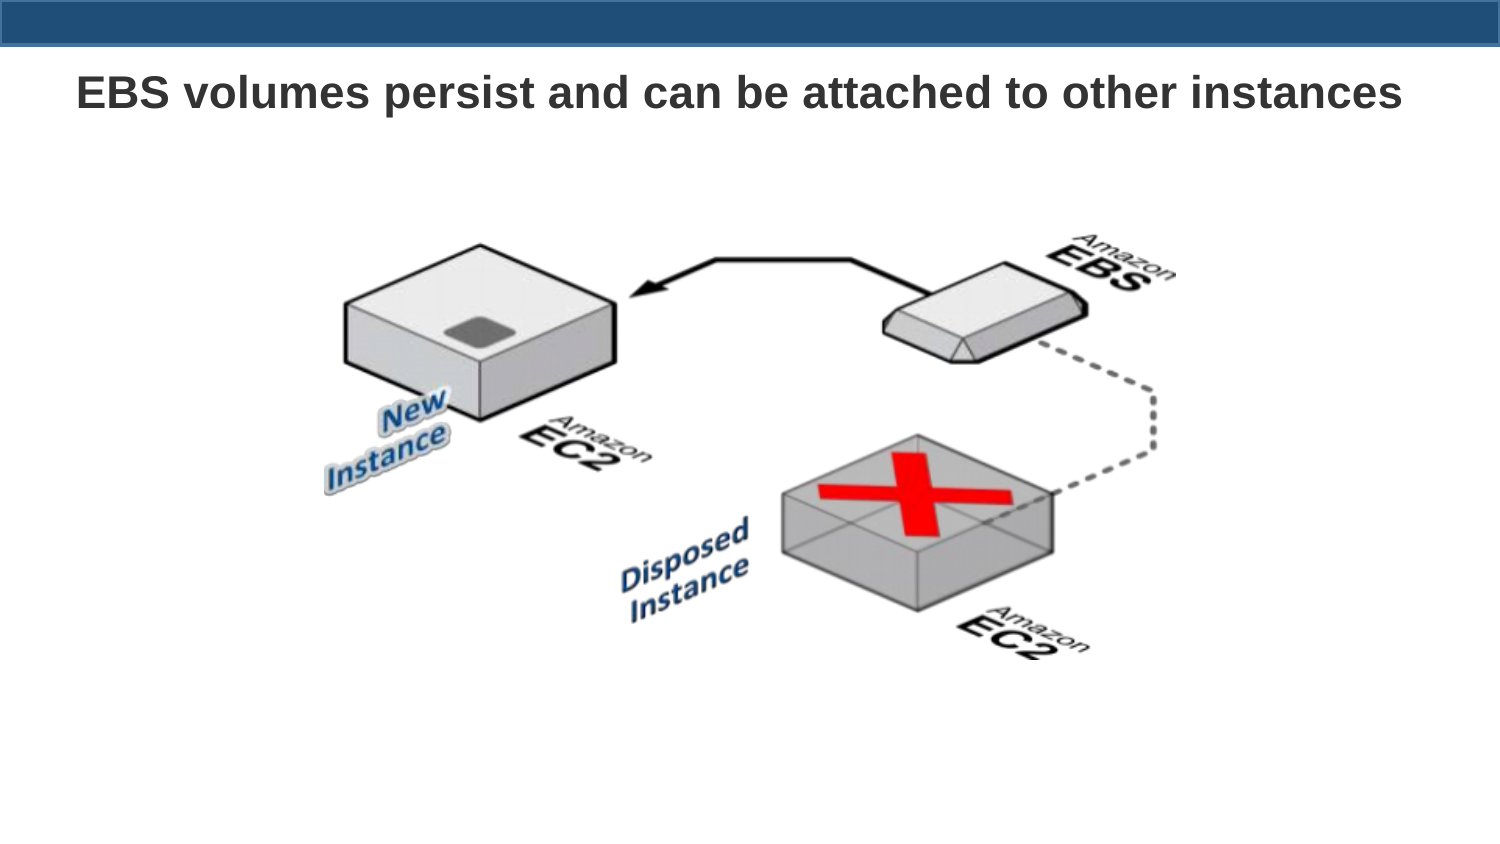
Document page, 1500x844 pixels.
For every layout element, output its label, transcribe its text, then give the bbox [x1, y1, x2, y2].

text_box EBS volumes persist and can be attached to other instances [75, 62, 1407, 118]
picture [324, 232, 1176, 660]
